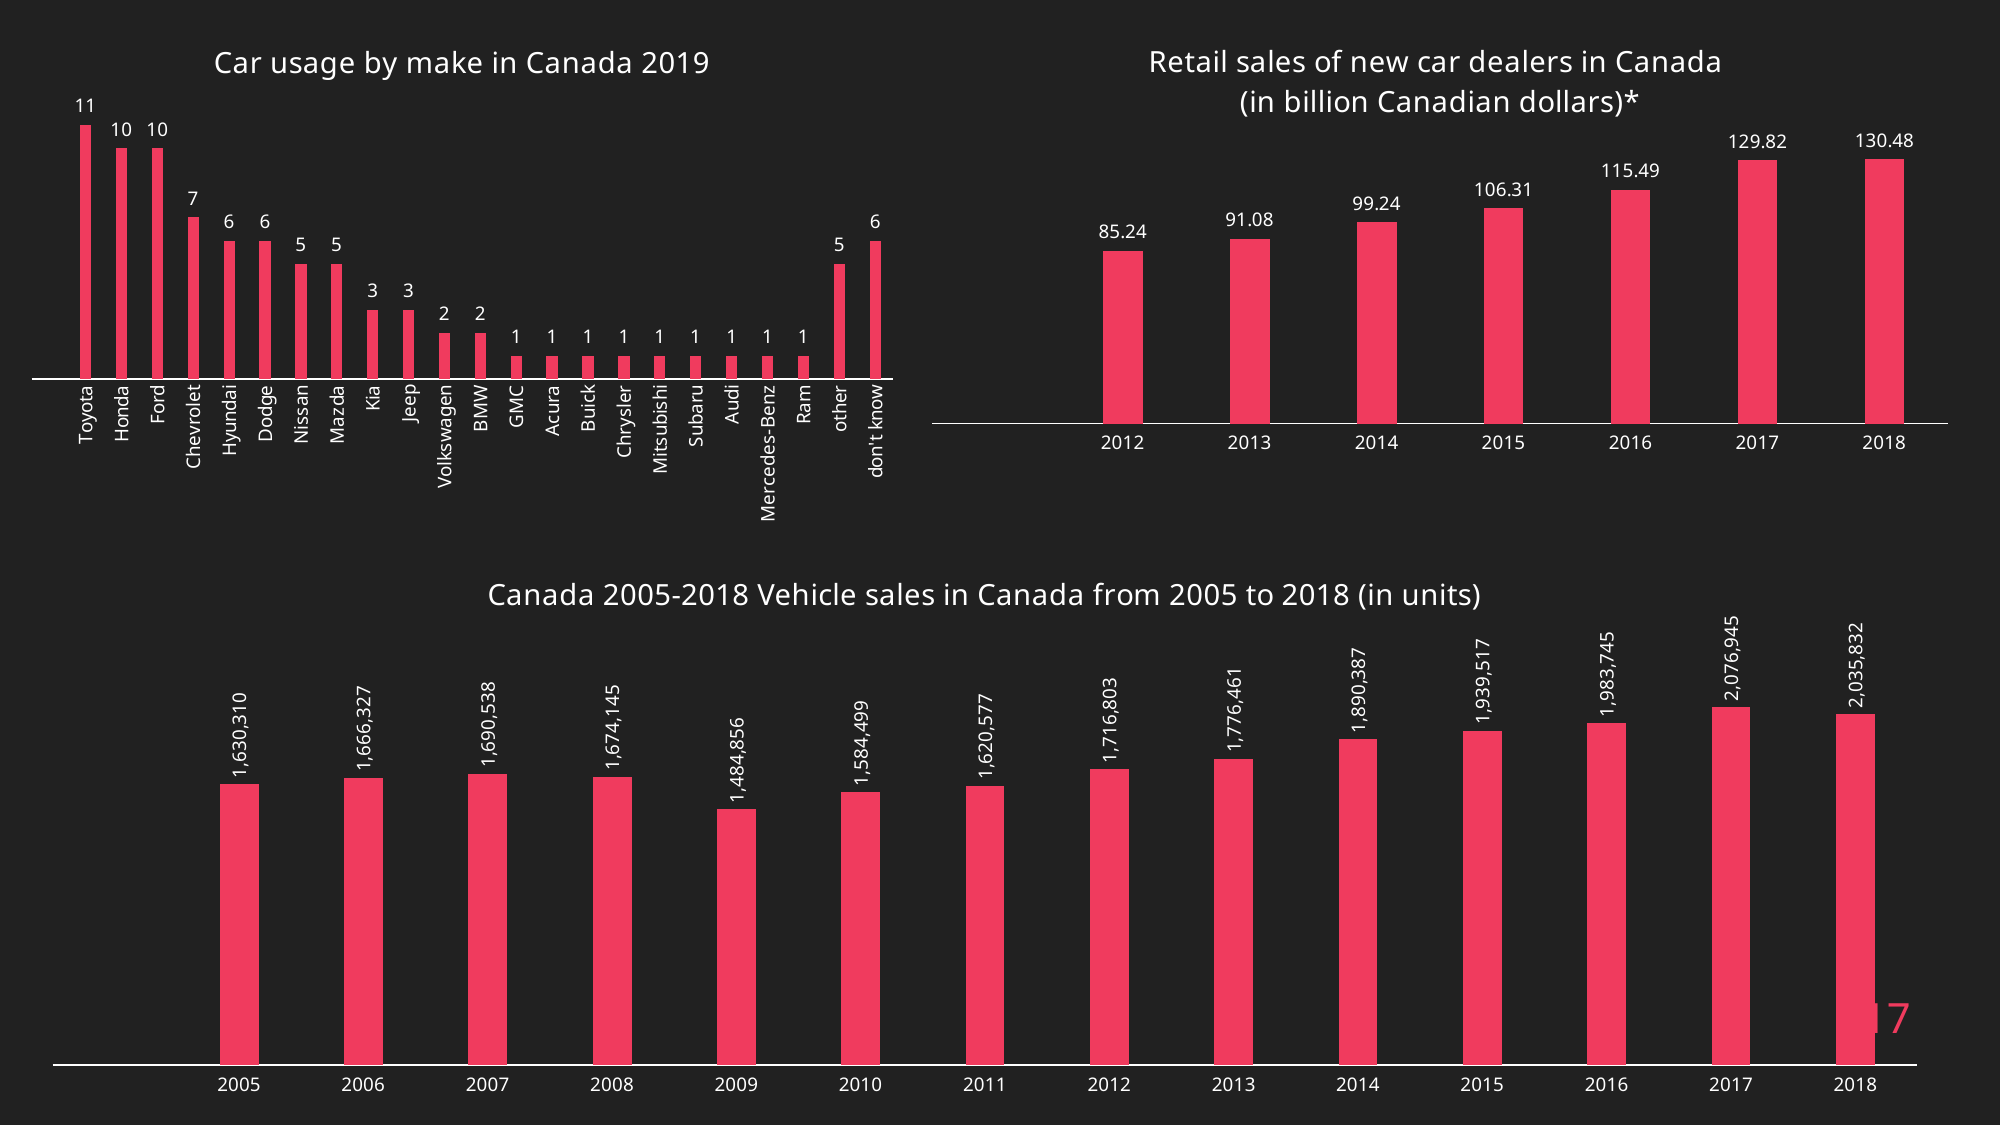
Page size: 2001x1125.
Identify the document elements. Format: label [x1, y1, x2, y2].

chart [13, 14, 1970, 534]
chart [13, 545, 1957, 1110]
